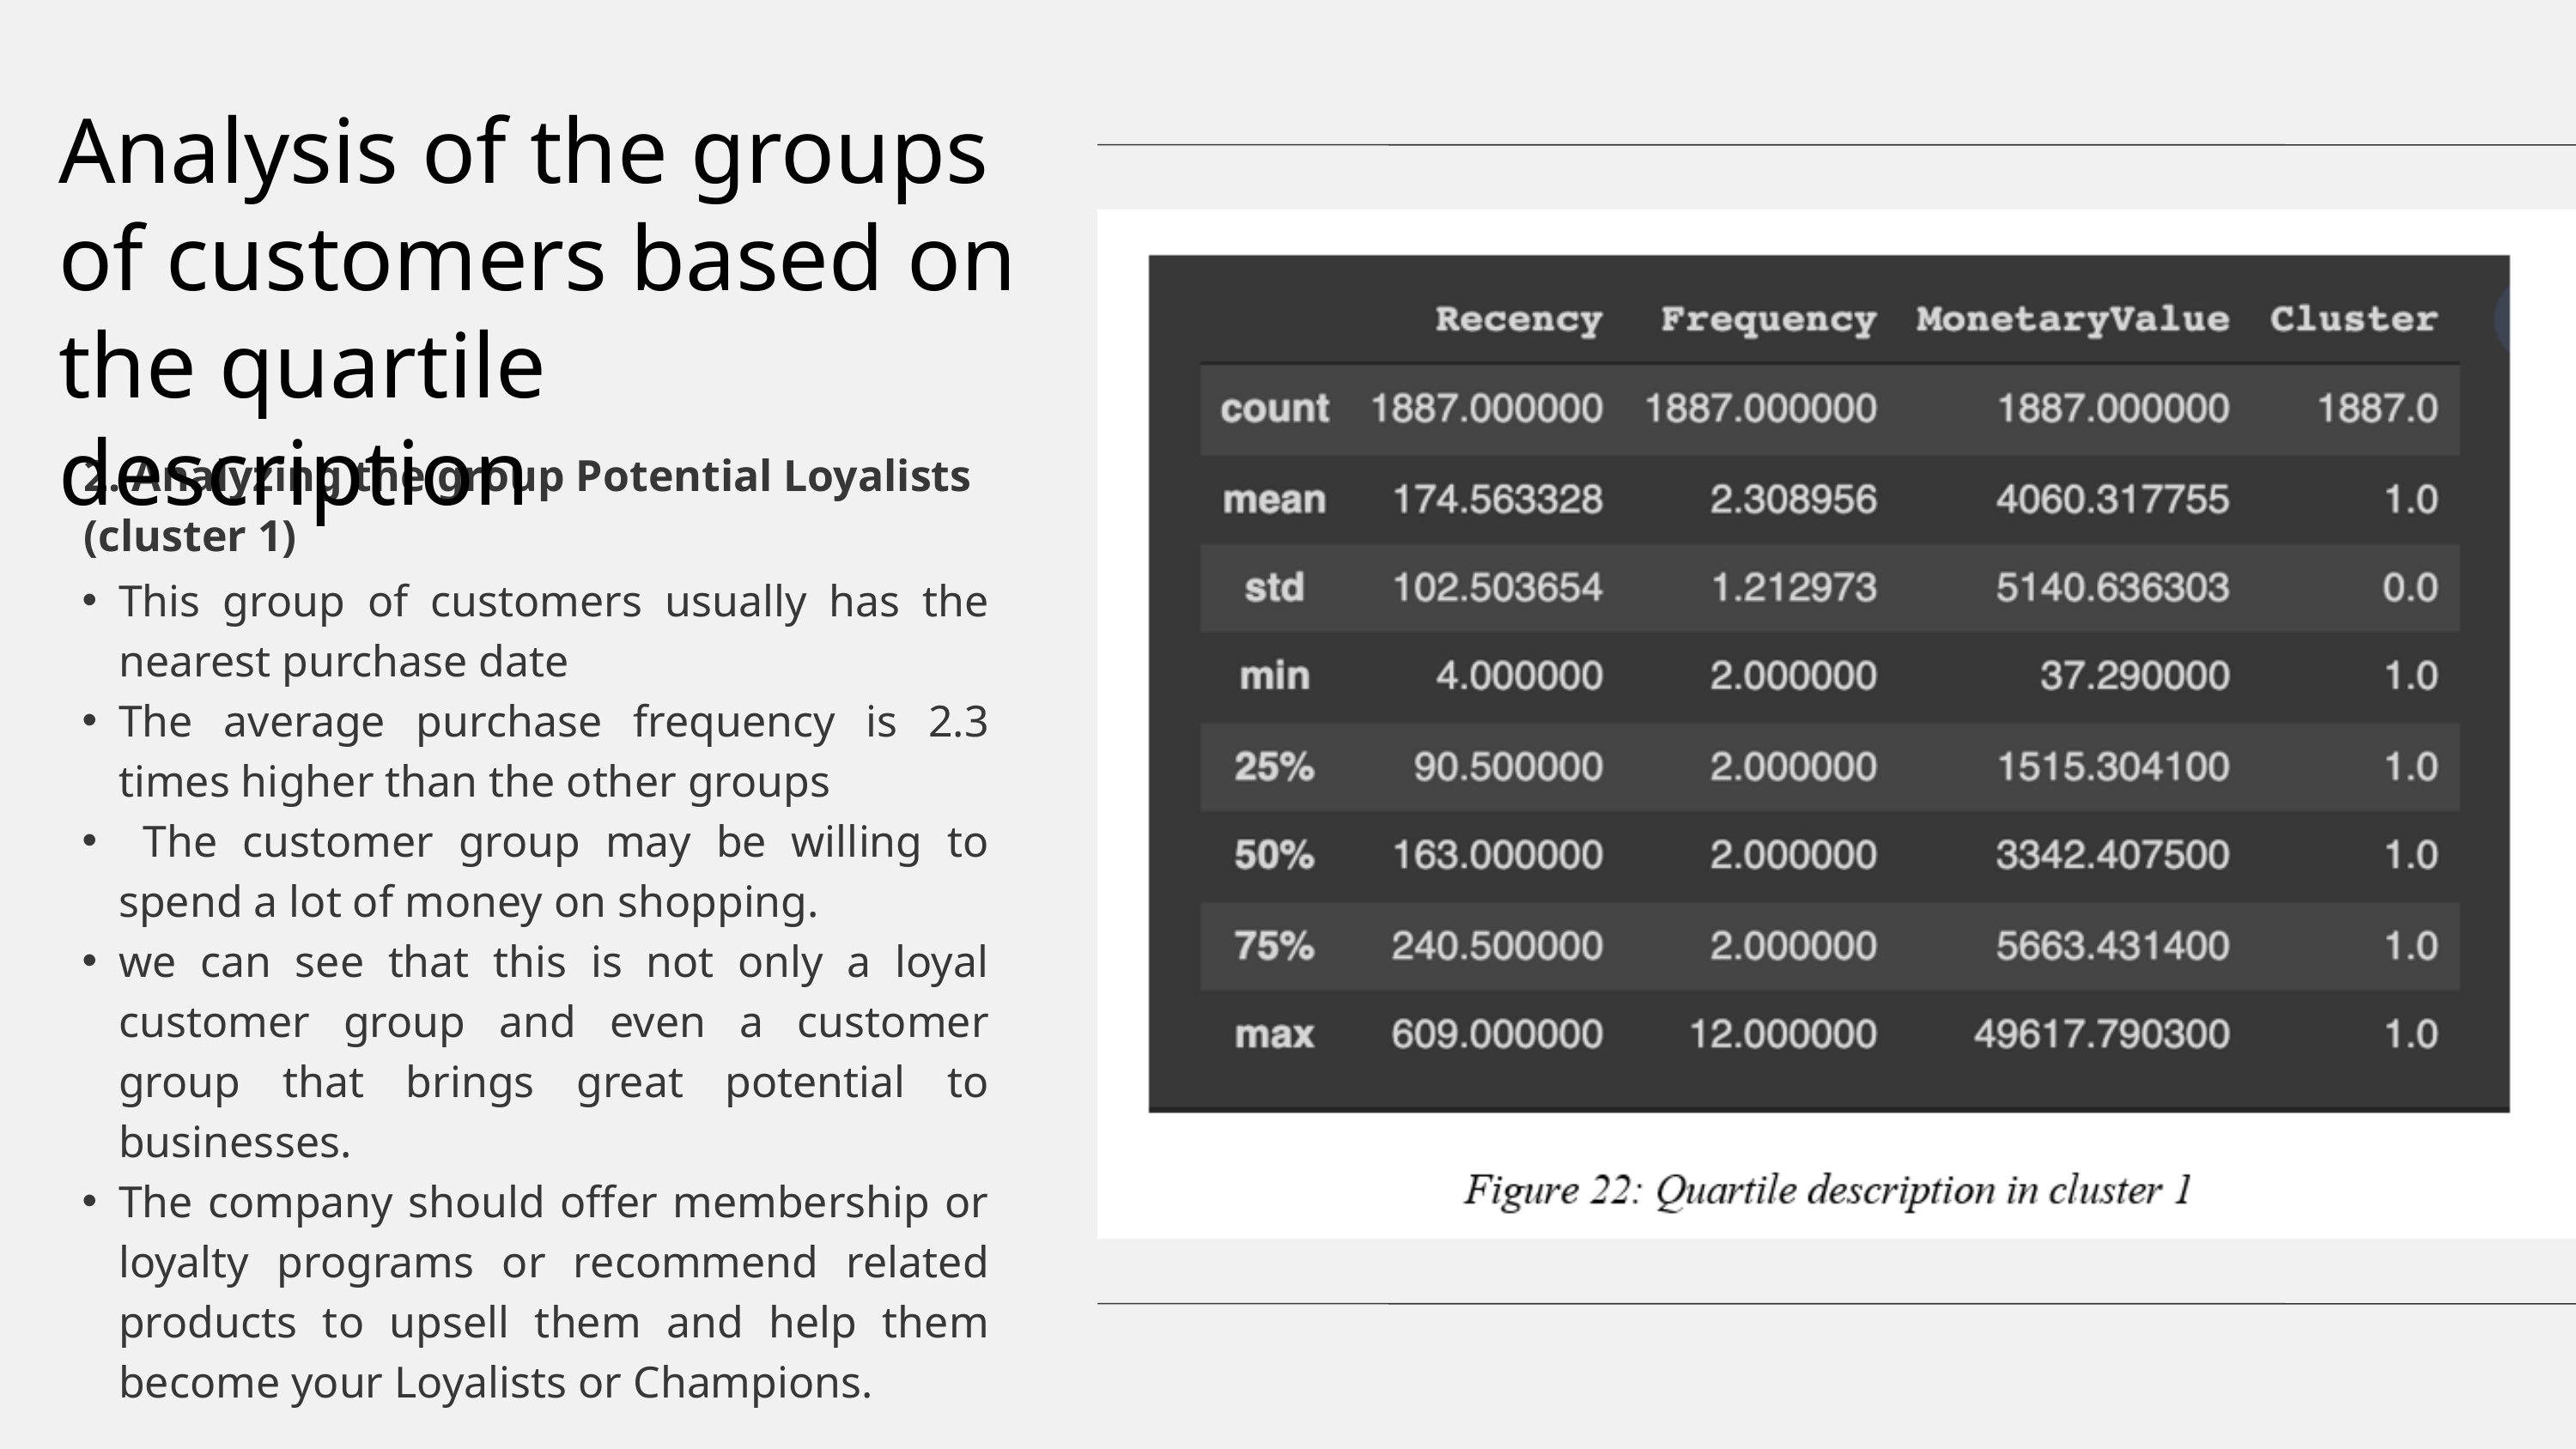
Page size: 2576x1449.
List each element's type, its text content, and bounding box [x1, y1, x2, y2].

text_box Analysis of the groups of customers based on the quartile description [58, 94, 1023, 524]
text_box This group of customers usually has the nearest purchase date The average purchase frequency is 2.3 times higher than the other groups The customer group may be willing to spend a lot of money on shopping. we can see that this is not only a loyal customer group and even a customer group that brings great potential to businesses. The company should offer membership or loyalty programs or recommend related products to upsell them and help them become your Loyalists or Champions. [46, 565, 989, 1449]
picture [1097, 209, 2576, 1240]
text_box 2. Analyzing the group Potential Loyalists (cluster 1) [83, 524, 989, 561]
